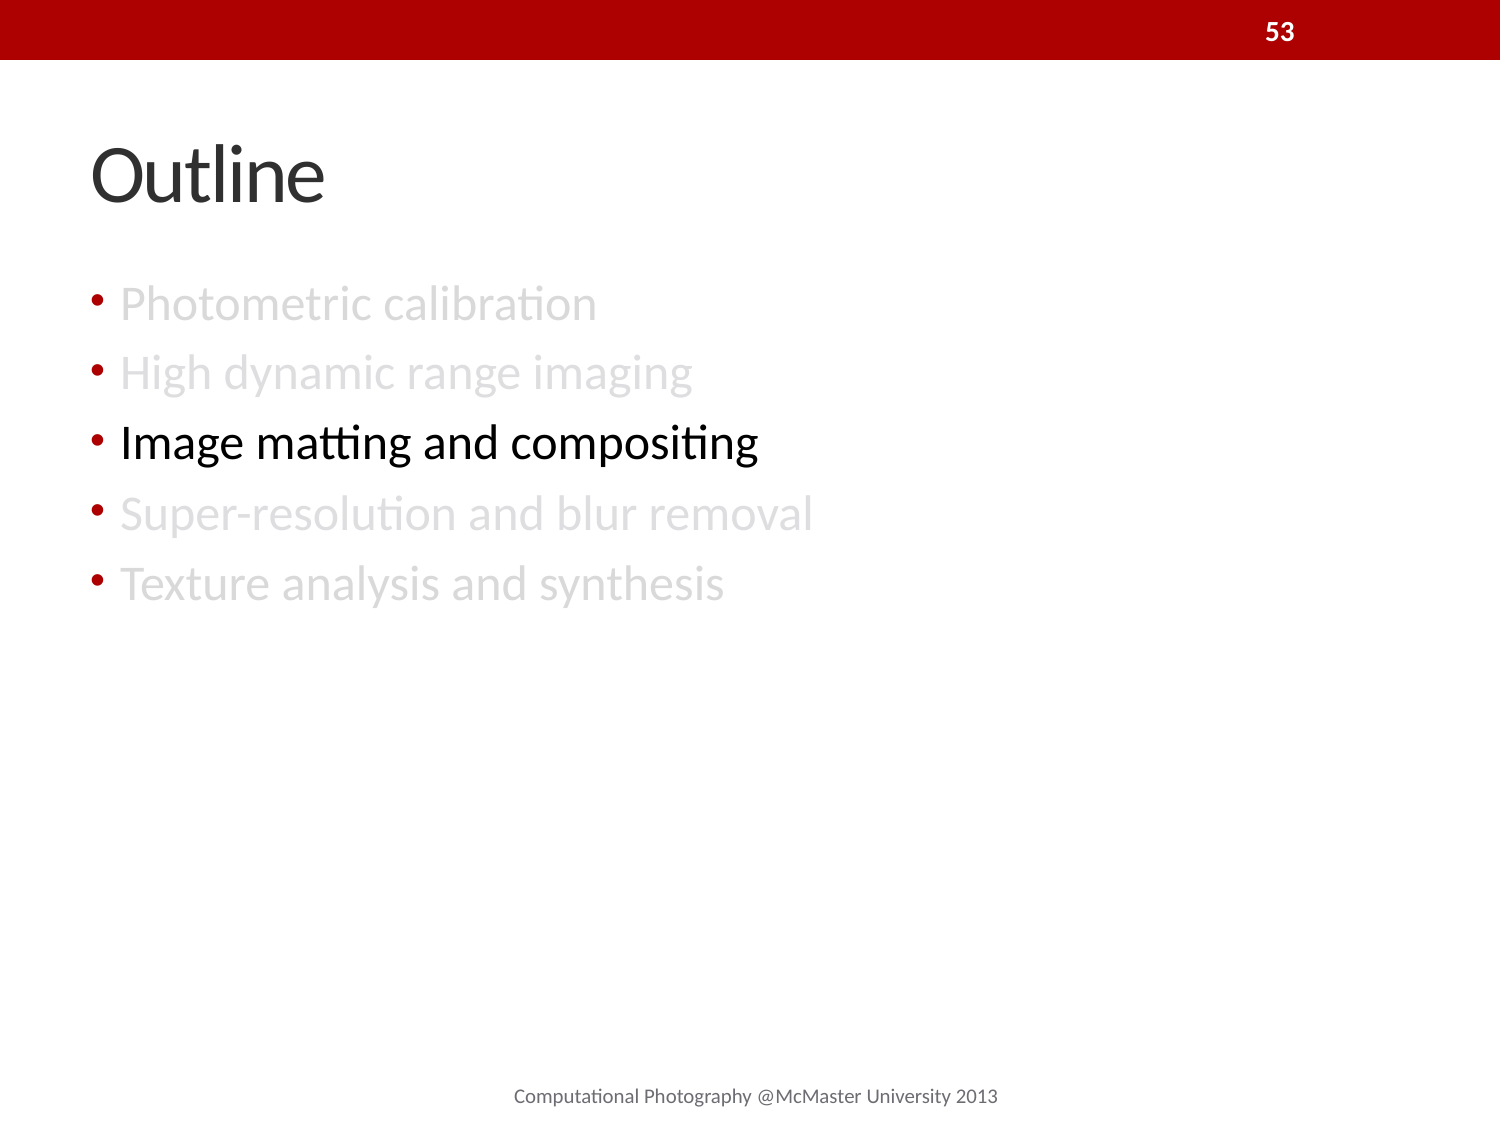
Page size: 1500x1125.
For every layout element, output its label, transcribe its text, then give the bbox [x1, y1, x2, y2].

title Outline [75, 87, 1425, 250]
list Photometric calibration High dynamic range imaging Image matting and compositing Super-resolution and blur removal Texture analysis and synthesis [75, 262, 1425, 1063]
slide_number 53 [1250, 3, 1425, 57]
